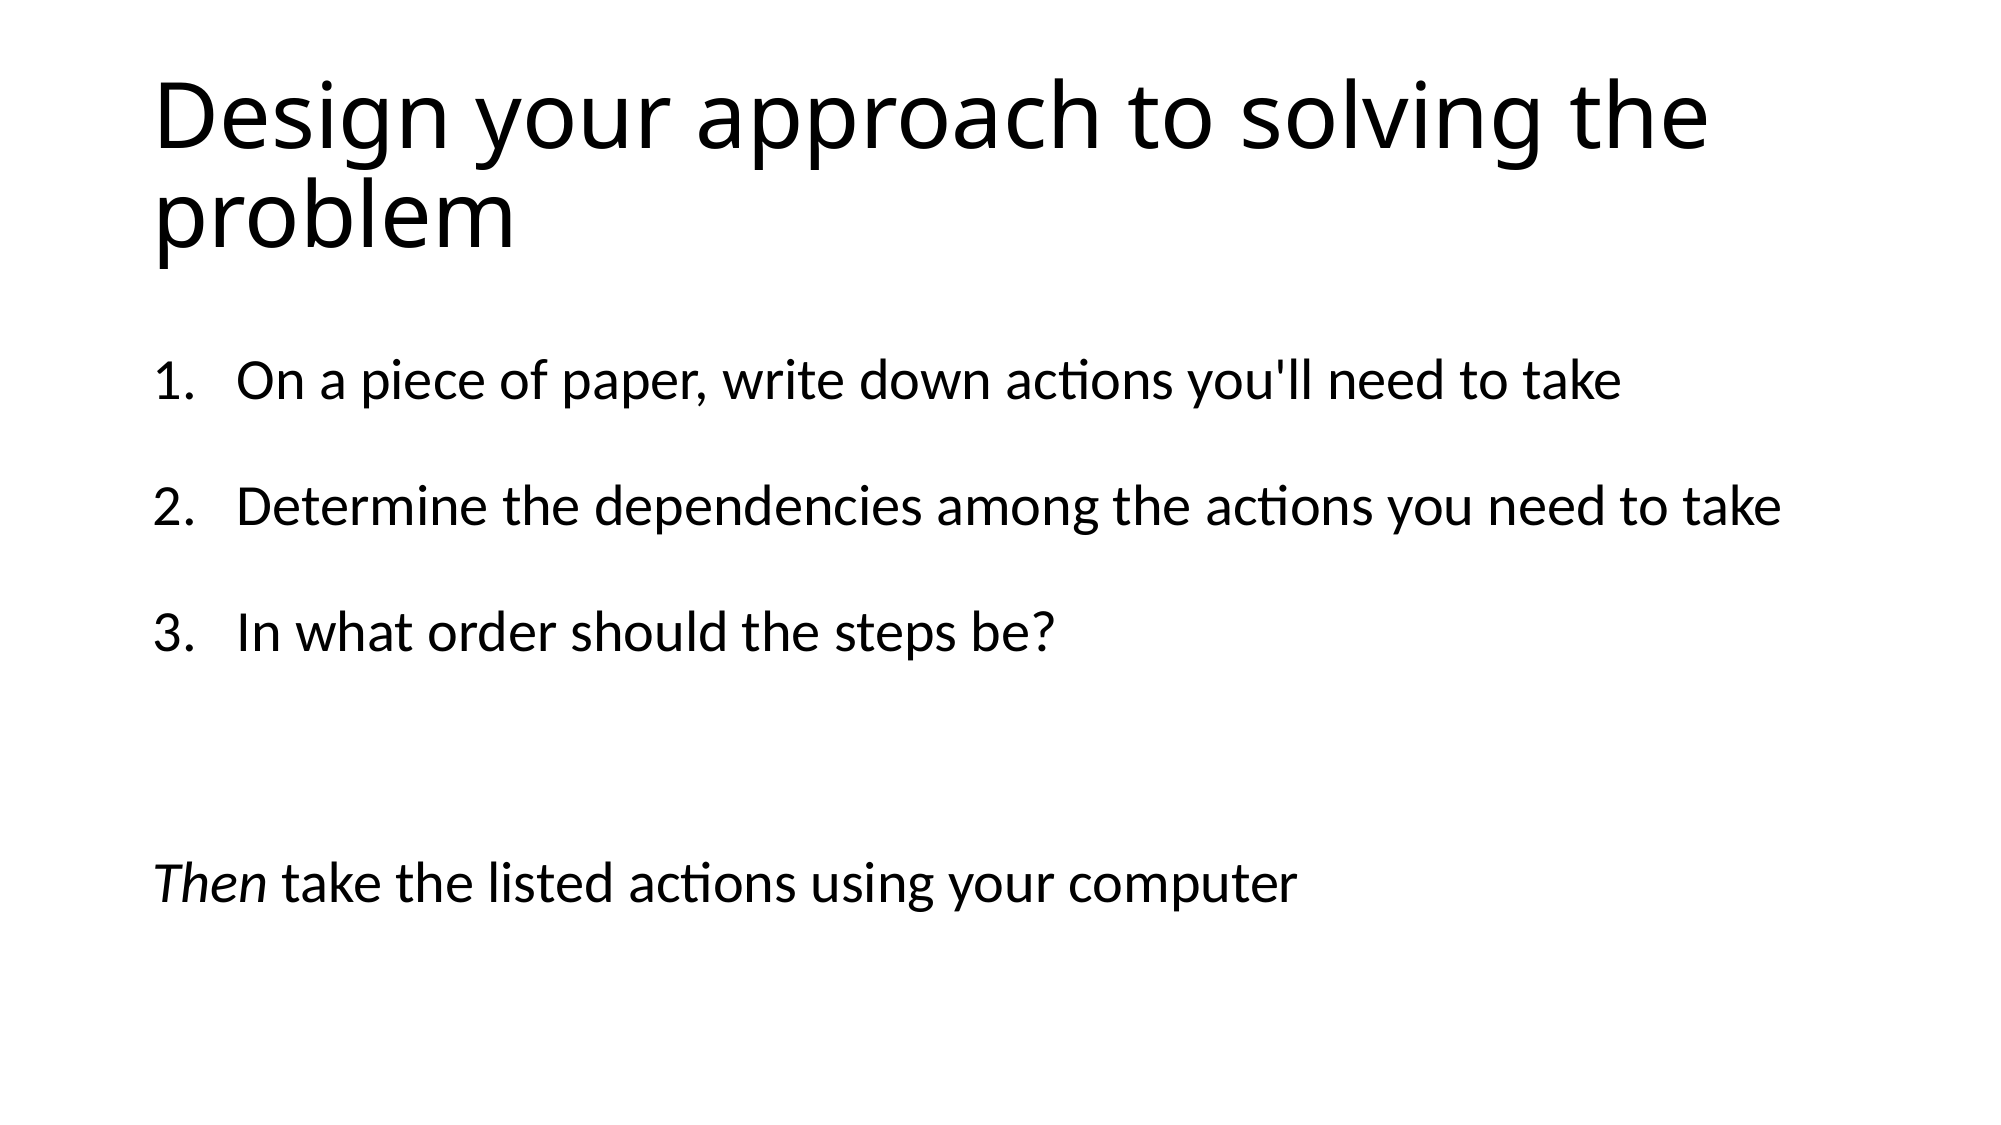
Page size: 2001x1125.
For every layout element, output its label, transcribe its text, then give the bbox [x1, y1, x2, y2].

title Design your approach to solving the problem [137, 59, 1863, 278]
list On a piece of paper, write down actions you'll need to take Determine the dependencies among the actions you need to take In what order should the steps be? Then take the listed actions using your computer [137, 299, 1863, 1014]
